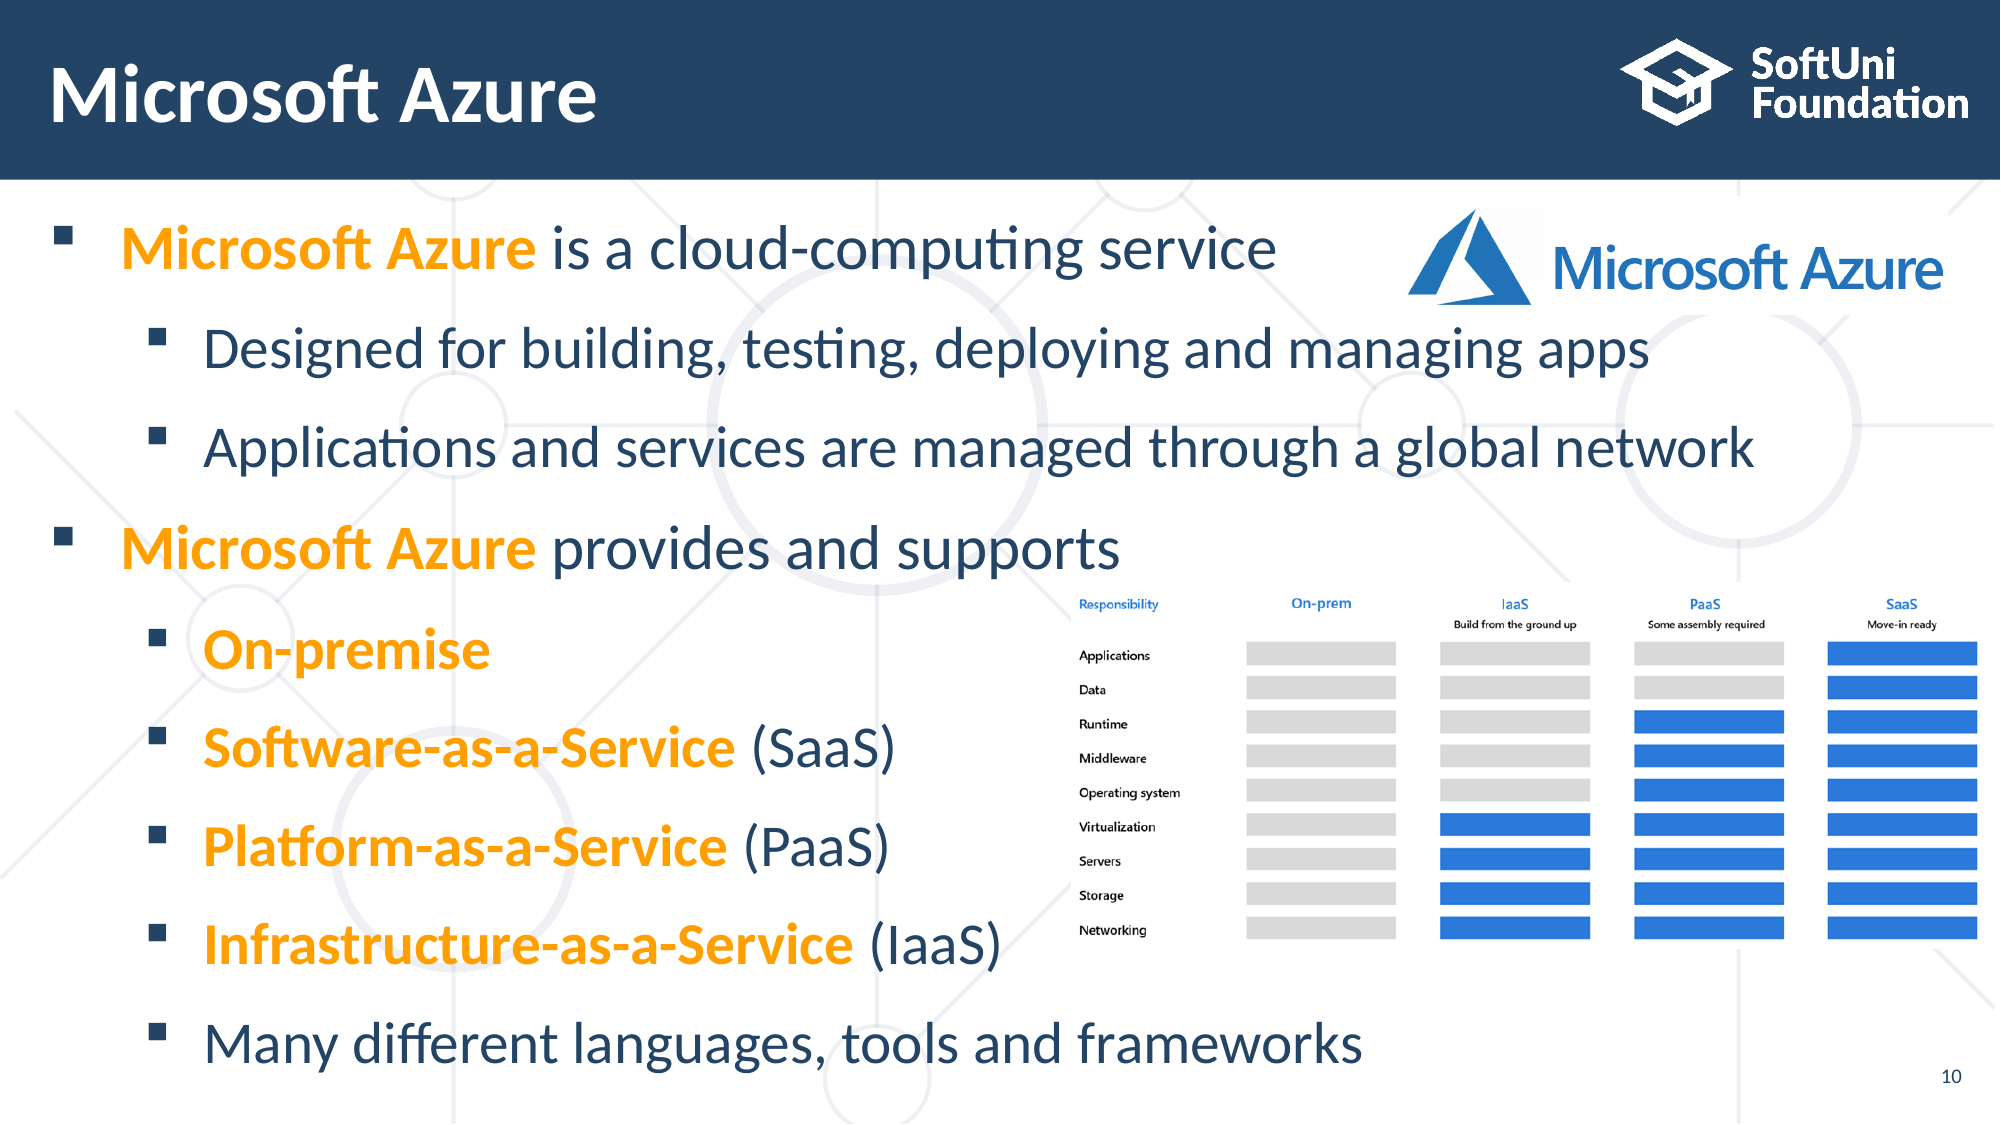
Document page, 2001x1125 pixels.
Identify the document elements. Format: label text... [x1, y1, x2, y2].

picture [1070, 581, 1985, 949]
picture [1404, 195, 1949, 315]
title Microsoft Azure [31, 16, 1591, 162]
list Microsoft Azure is a cloud-computing service Designed for building, testing, deploying and managing apps Applications and services are managed through a global network Microsoft Azure provides and supports On-premise Software-as-a-Service (SaaS) Platform-as-a-Service (PaaS) Infrastructure-as-a-Service (IaaS) Many different languages, tools and frameworks [31, 196, 1970, 1086]
picture [1619, 38, 1968, 126]
slide_number 10 [1897, 1049, 1968, 1101]
